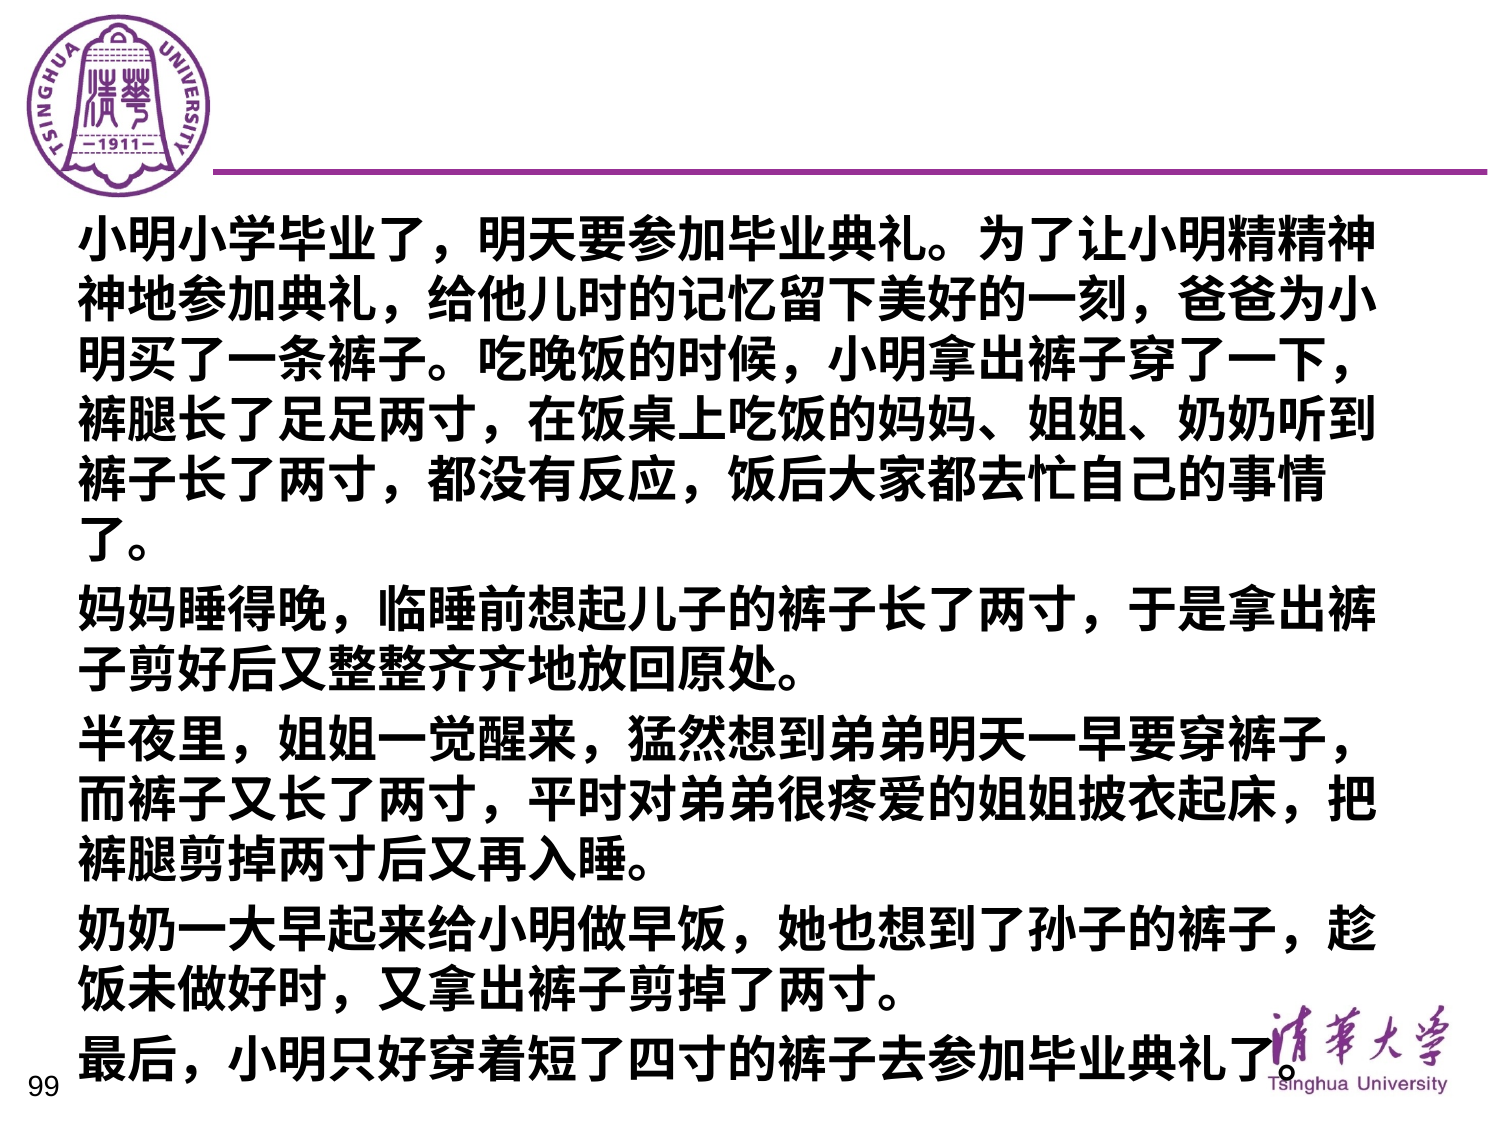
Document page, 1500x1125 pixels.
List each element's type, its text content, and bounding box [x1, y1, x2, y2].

title [24, 37, 1476, 151]
footer 99 [12, 1059, 176, 1125]
picture [24, 12, 213, 37]
picture [1262, 999, 1454, 1101]
picture [24, 151, 213, 200]
text_box 小明小学毕业了，明天要参加毕业典礼。为了让小明精精神神地参加典礼，给他儿时的记忆留下美好的一刻，爸爸为小明买了一条裤子。吃晚饭的时候，小明拿出裤子穿了一下，裤腿长了足足两寸，在饭桌上吃饭的妈妈、姐姐、奶奶听到裤子长了两寸，都没有反应，饭后大家都去忙自己的事情了。 妈妈睡得晚，临睡前想起儿子的裤子长了两寸，于是拿出裤子剪好后又整整齐齐地放回原处。 半夜里，姐姐一觉醒来，猛然想到弟弟明天一早要穿裤子，而裤子又长了两寸，平时对弟弟很疼爱的姐姐披衣起床，把裤腿剪掉两寸后又再入睡。 奶奶一大早起来给小明做早饭，她也想到了孙子的裤子，趁饭未做好时，又拿出裤子剪掉了两寸。 最后，小明只好穿着短了四寸的裤子去参加毕业典礼了。 [62, 199, 1413, 1095]
